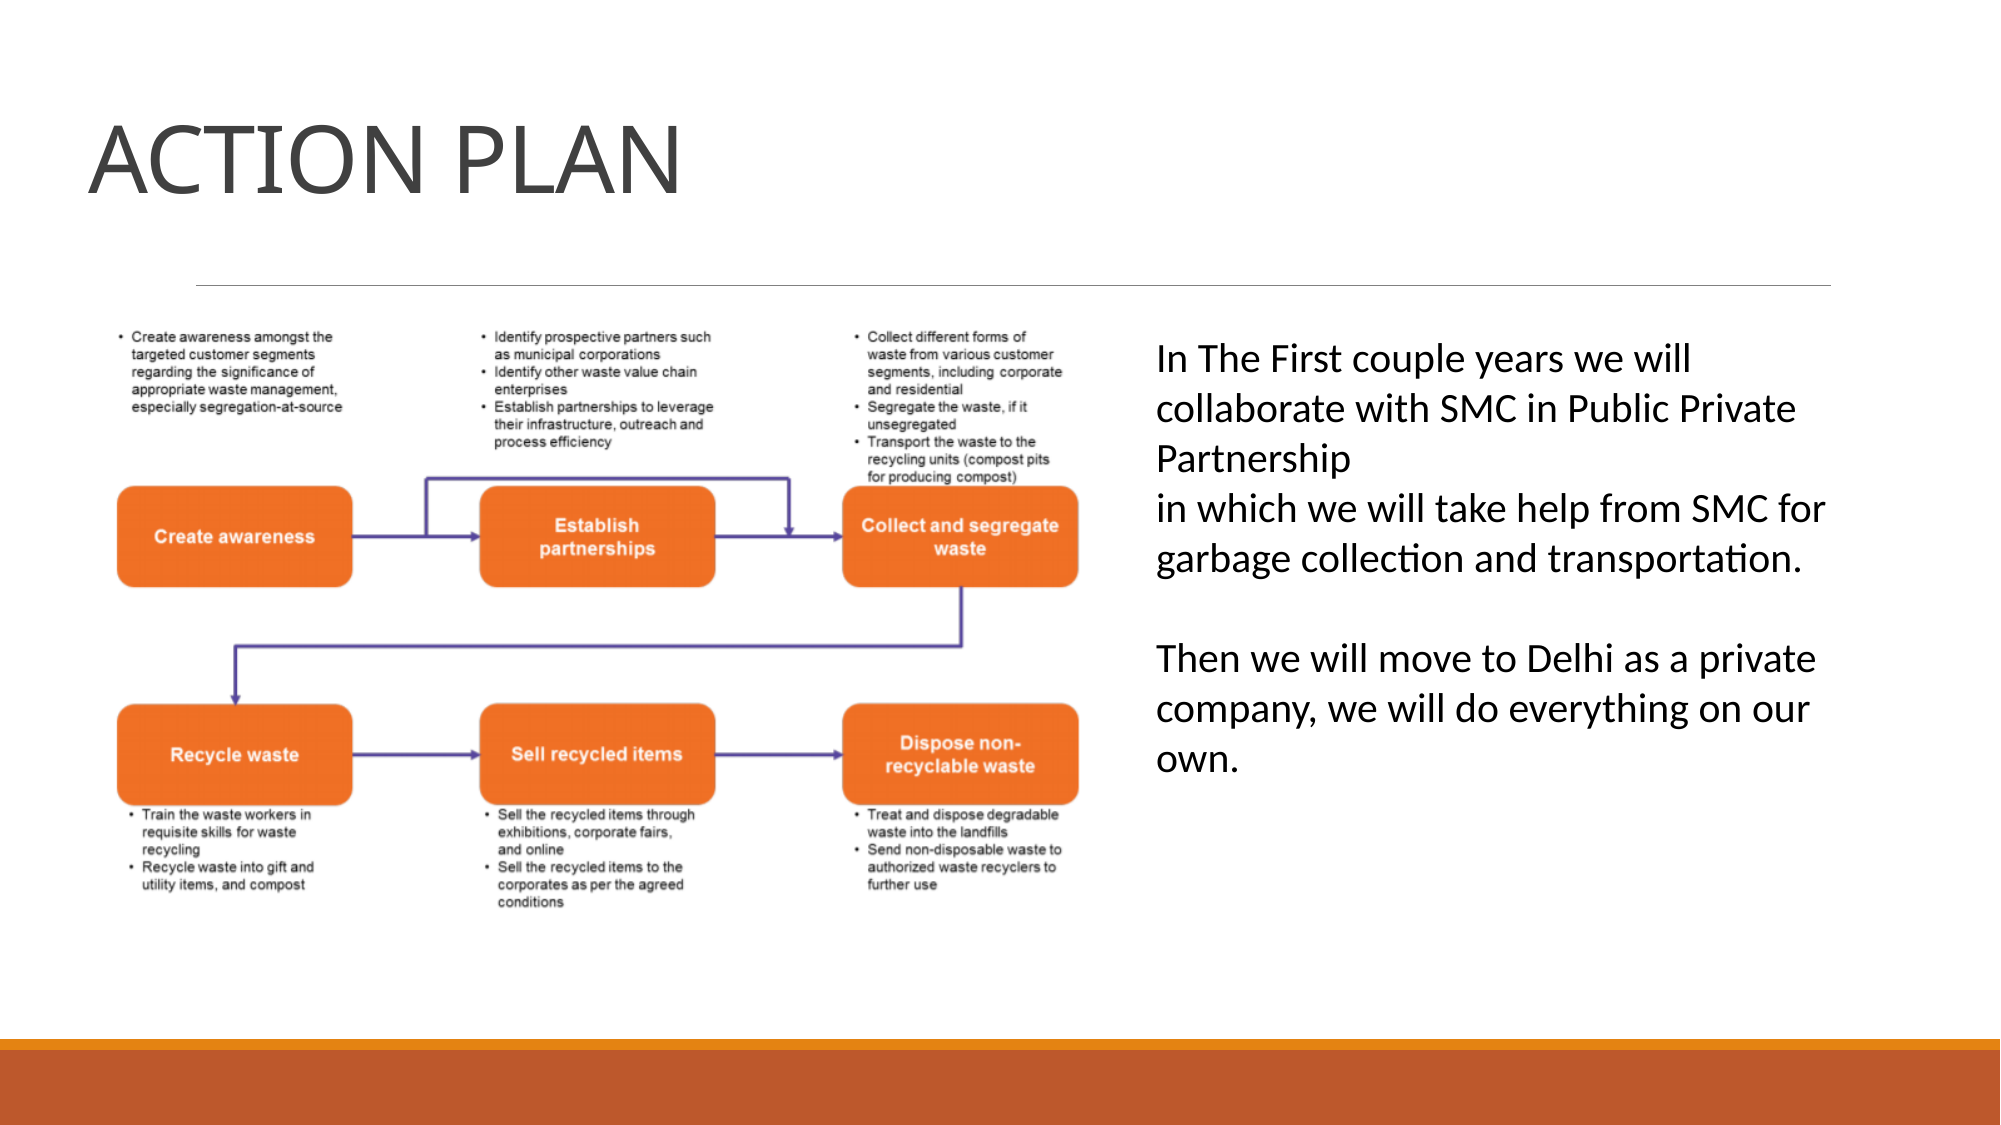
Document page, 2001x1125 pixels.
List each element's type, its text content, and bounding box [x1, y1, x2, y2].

picture [97, 322, 1105, 914]
text_box In The First couple years we will collaborate with SMC in Public Private Partnership in which we will take help from SMC for garbage collection and transportation. Then we will move to Delhi as a private company, we will do everything on our own. [1141, 323, 1903, 789]
title ACTION PLAN [68, 97, 1932, 234]
